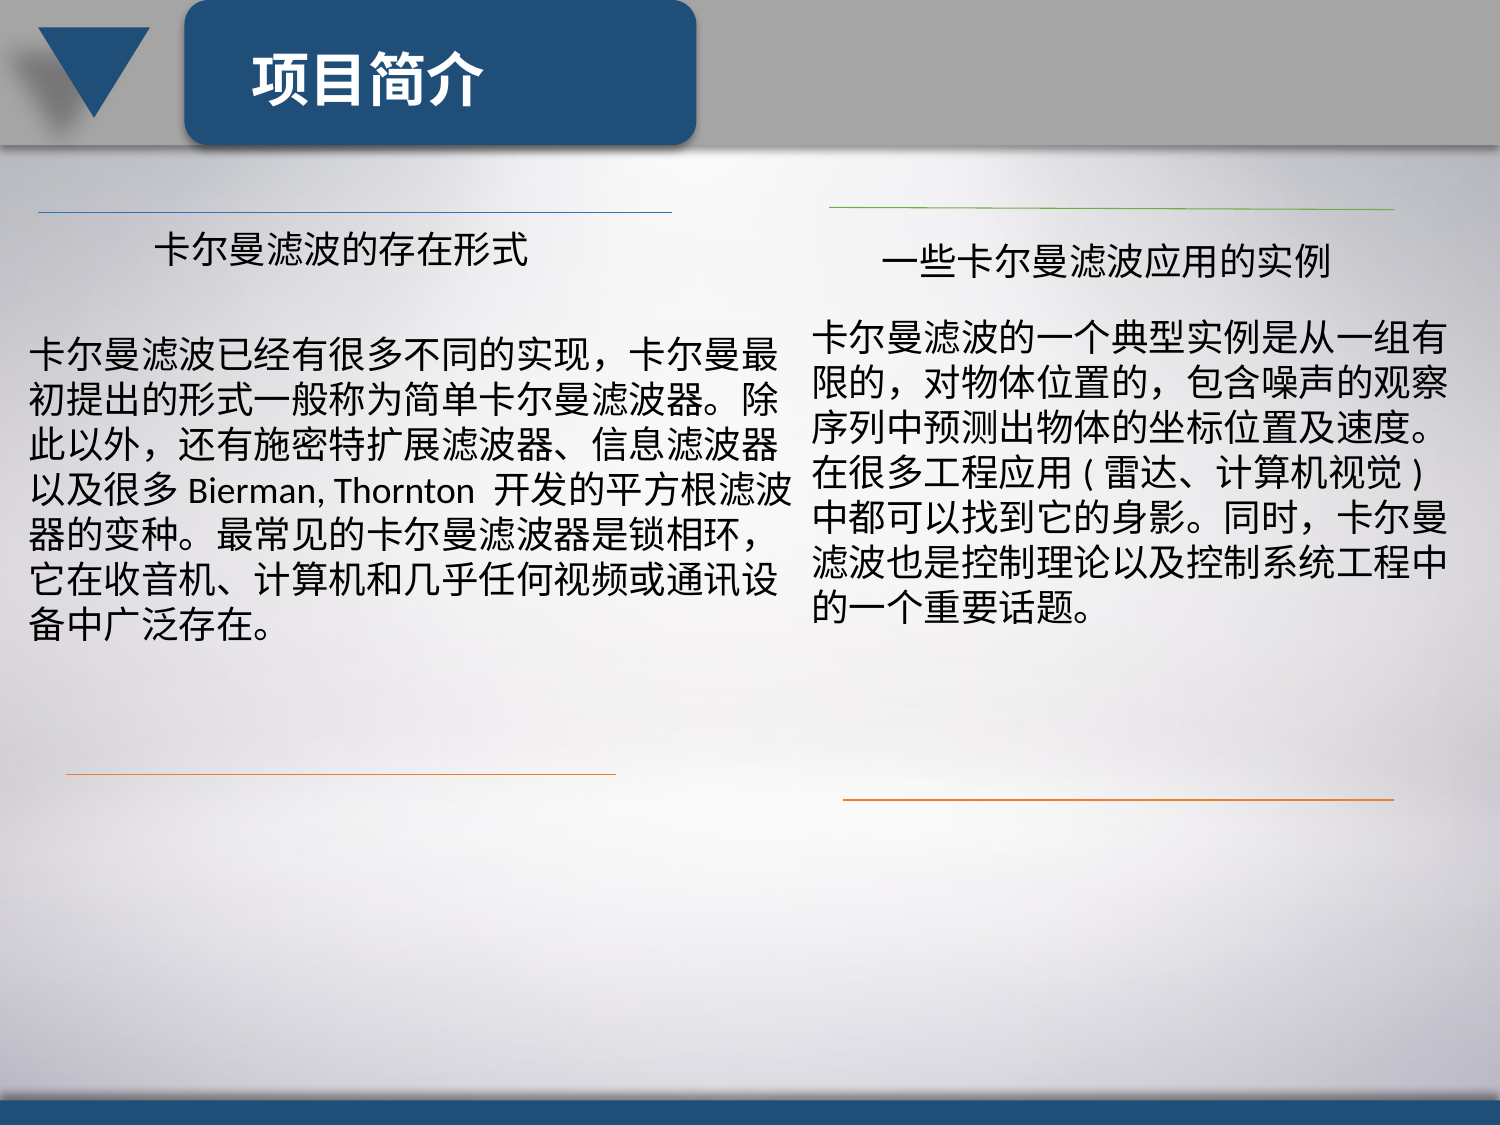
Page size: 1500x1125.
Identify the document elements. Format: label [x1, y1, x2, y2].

text_box [62, 553, 617, 775]
text_box [184, 0, 697, 146]
text_box [839, 579, 1394, 800]
picture [0, 0, 1500, 1125]
text_box [829, 6, 1465, 210]
text_box [38, 212, 672, 284]
